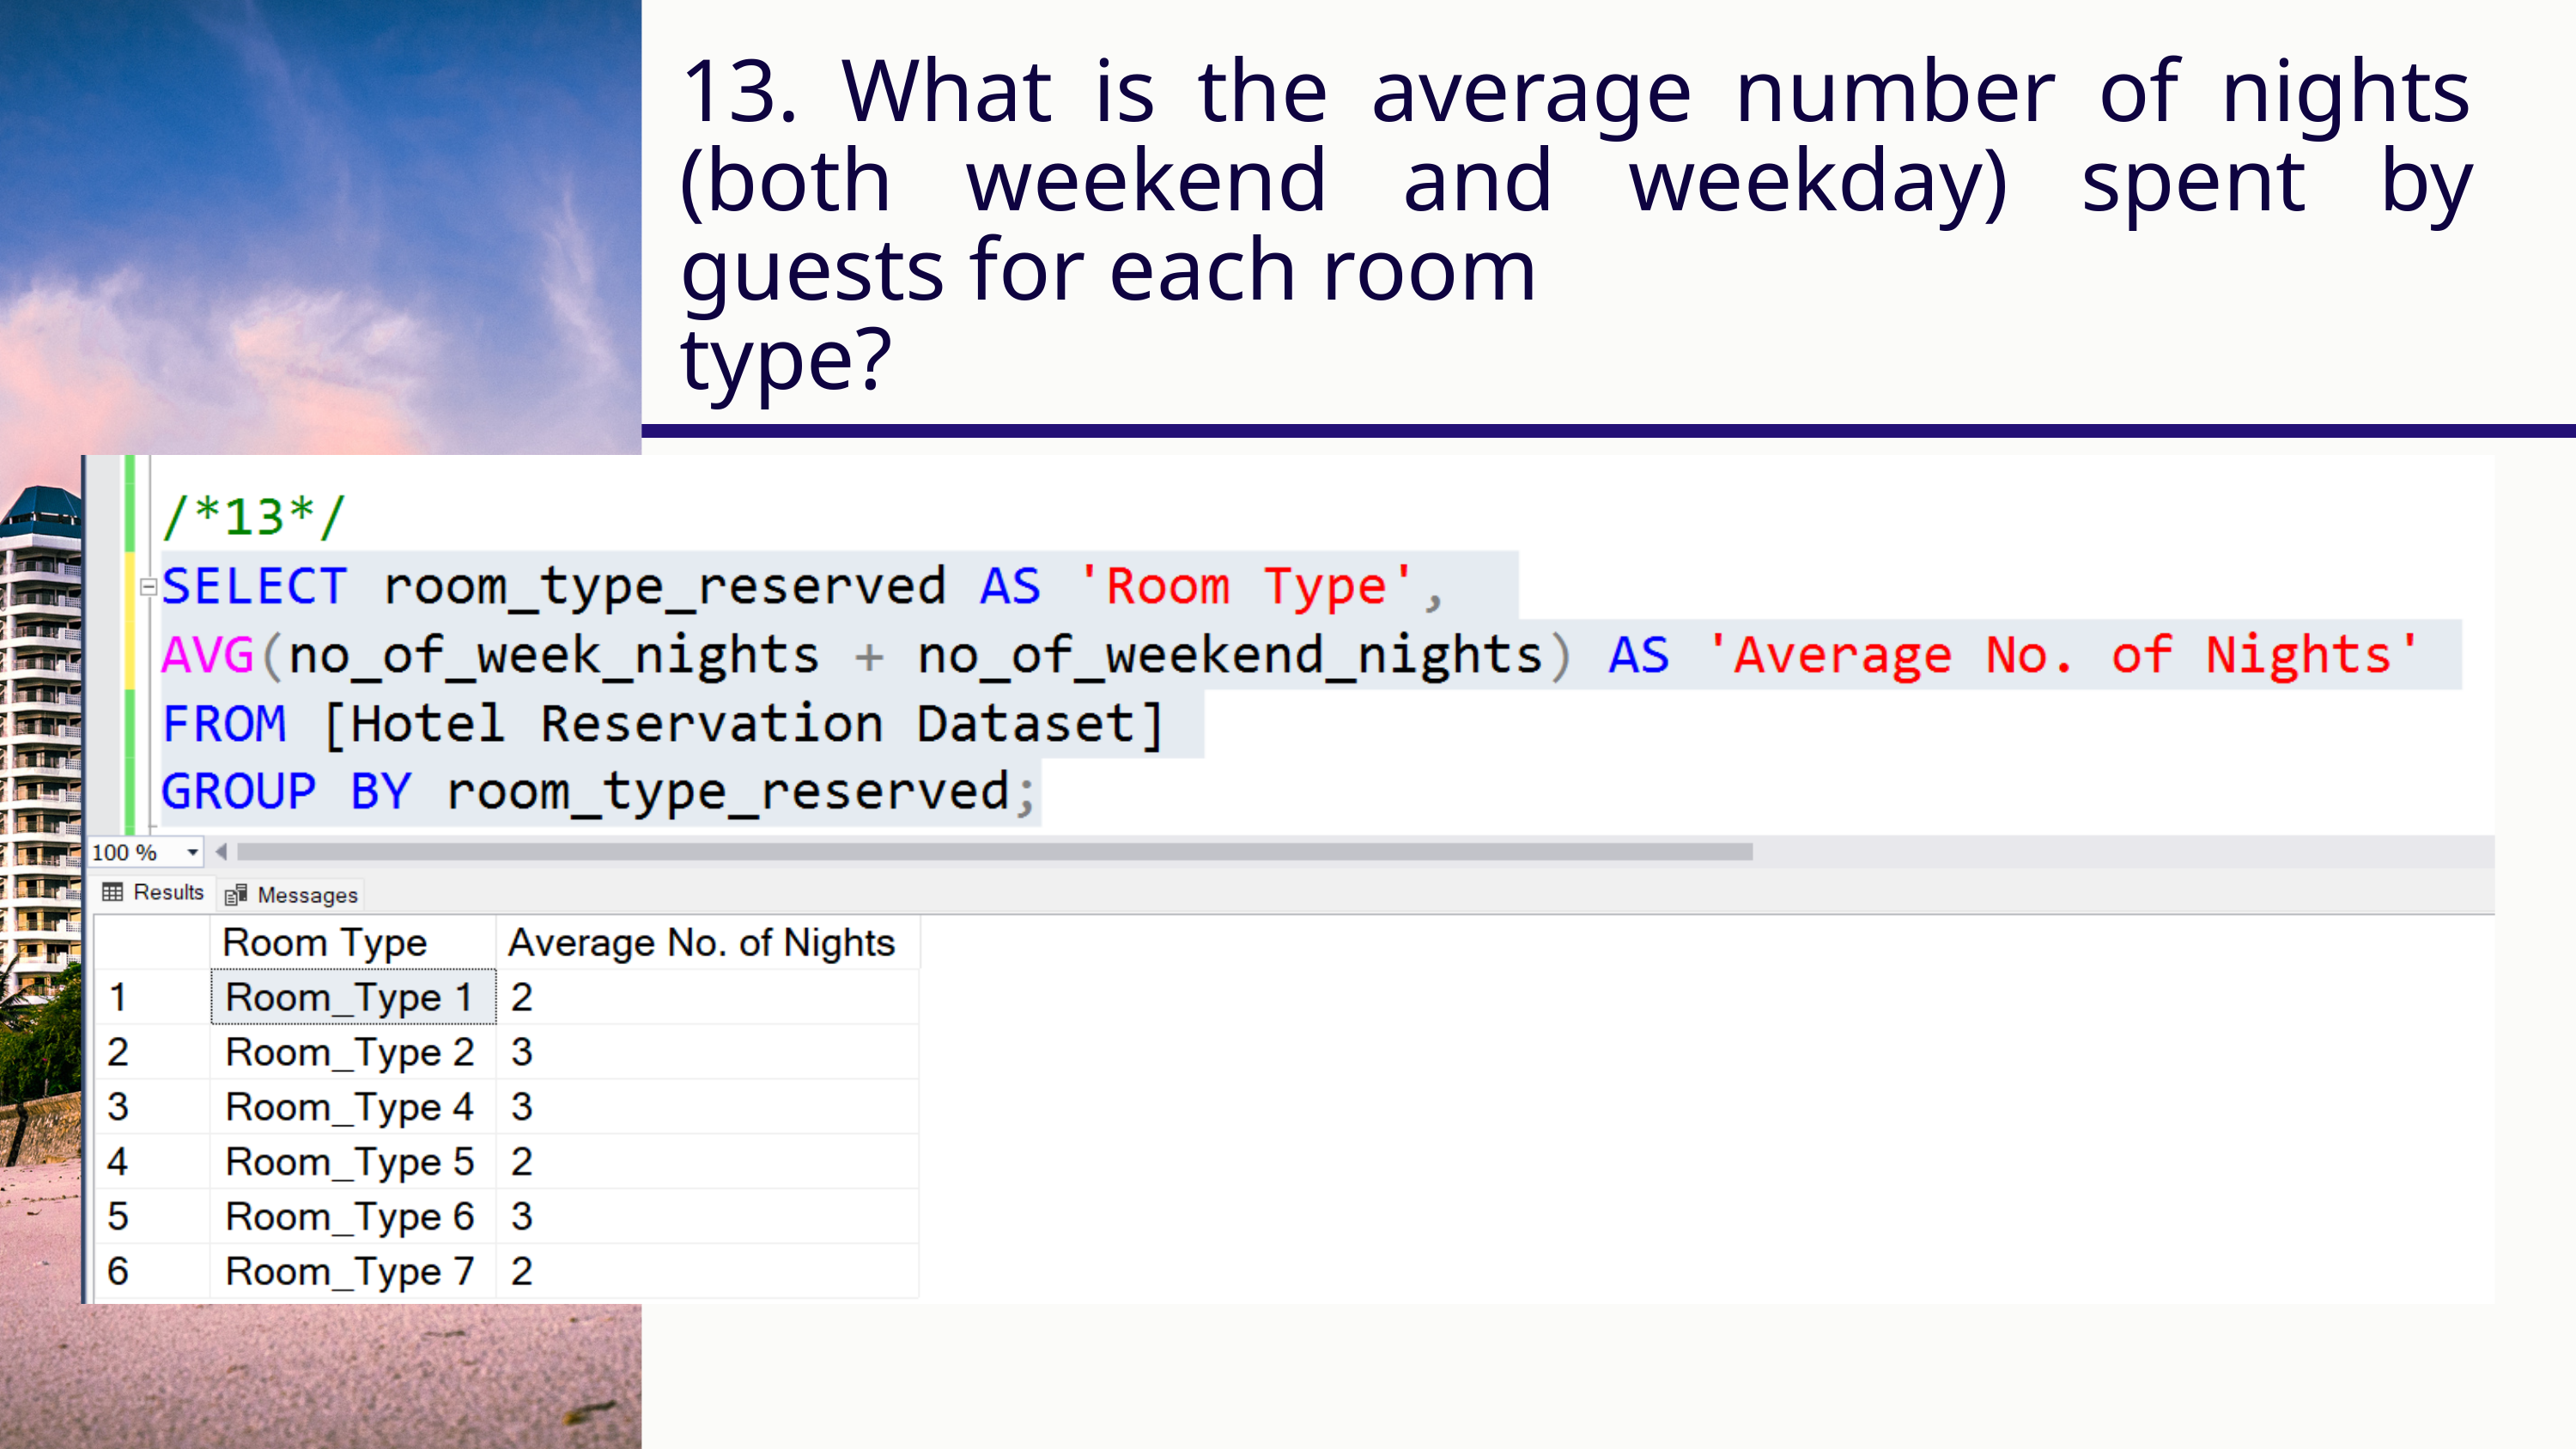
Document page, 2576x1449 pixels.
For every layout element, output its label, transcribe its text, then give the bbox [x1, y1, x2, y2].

text_box [0, 0, 642, 1449]
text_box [641, 423, 2576, 439]
text_box [81, 455, 2495, 1304]
text_box 13. What is the average number of nights (both weekend and weekday) spent by guests for each room type? [679, 49, 2476, 407]
